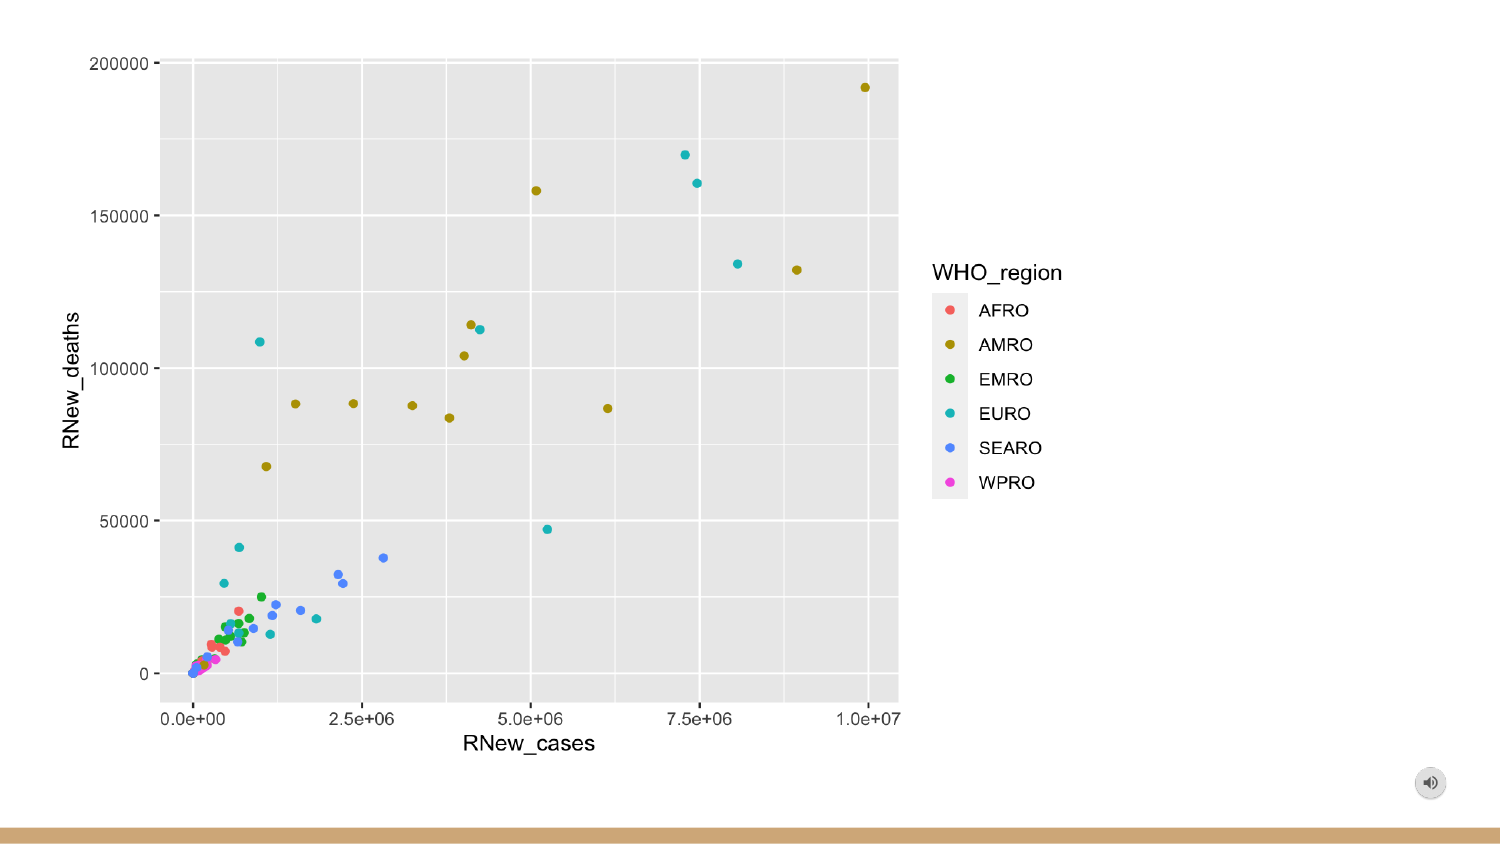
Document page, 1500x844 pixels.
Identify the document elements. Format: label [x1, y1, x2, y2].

picture [1411, 763, 1450, 801]
picture [50, 47, 1085, 765]
